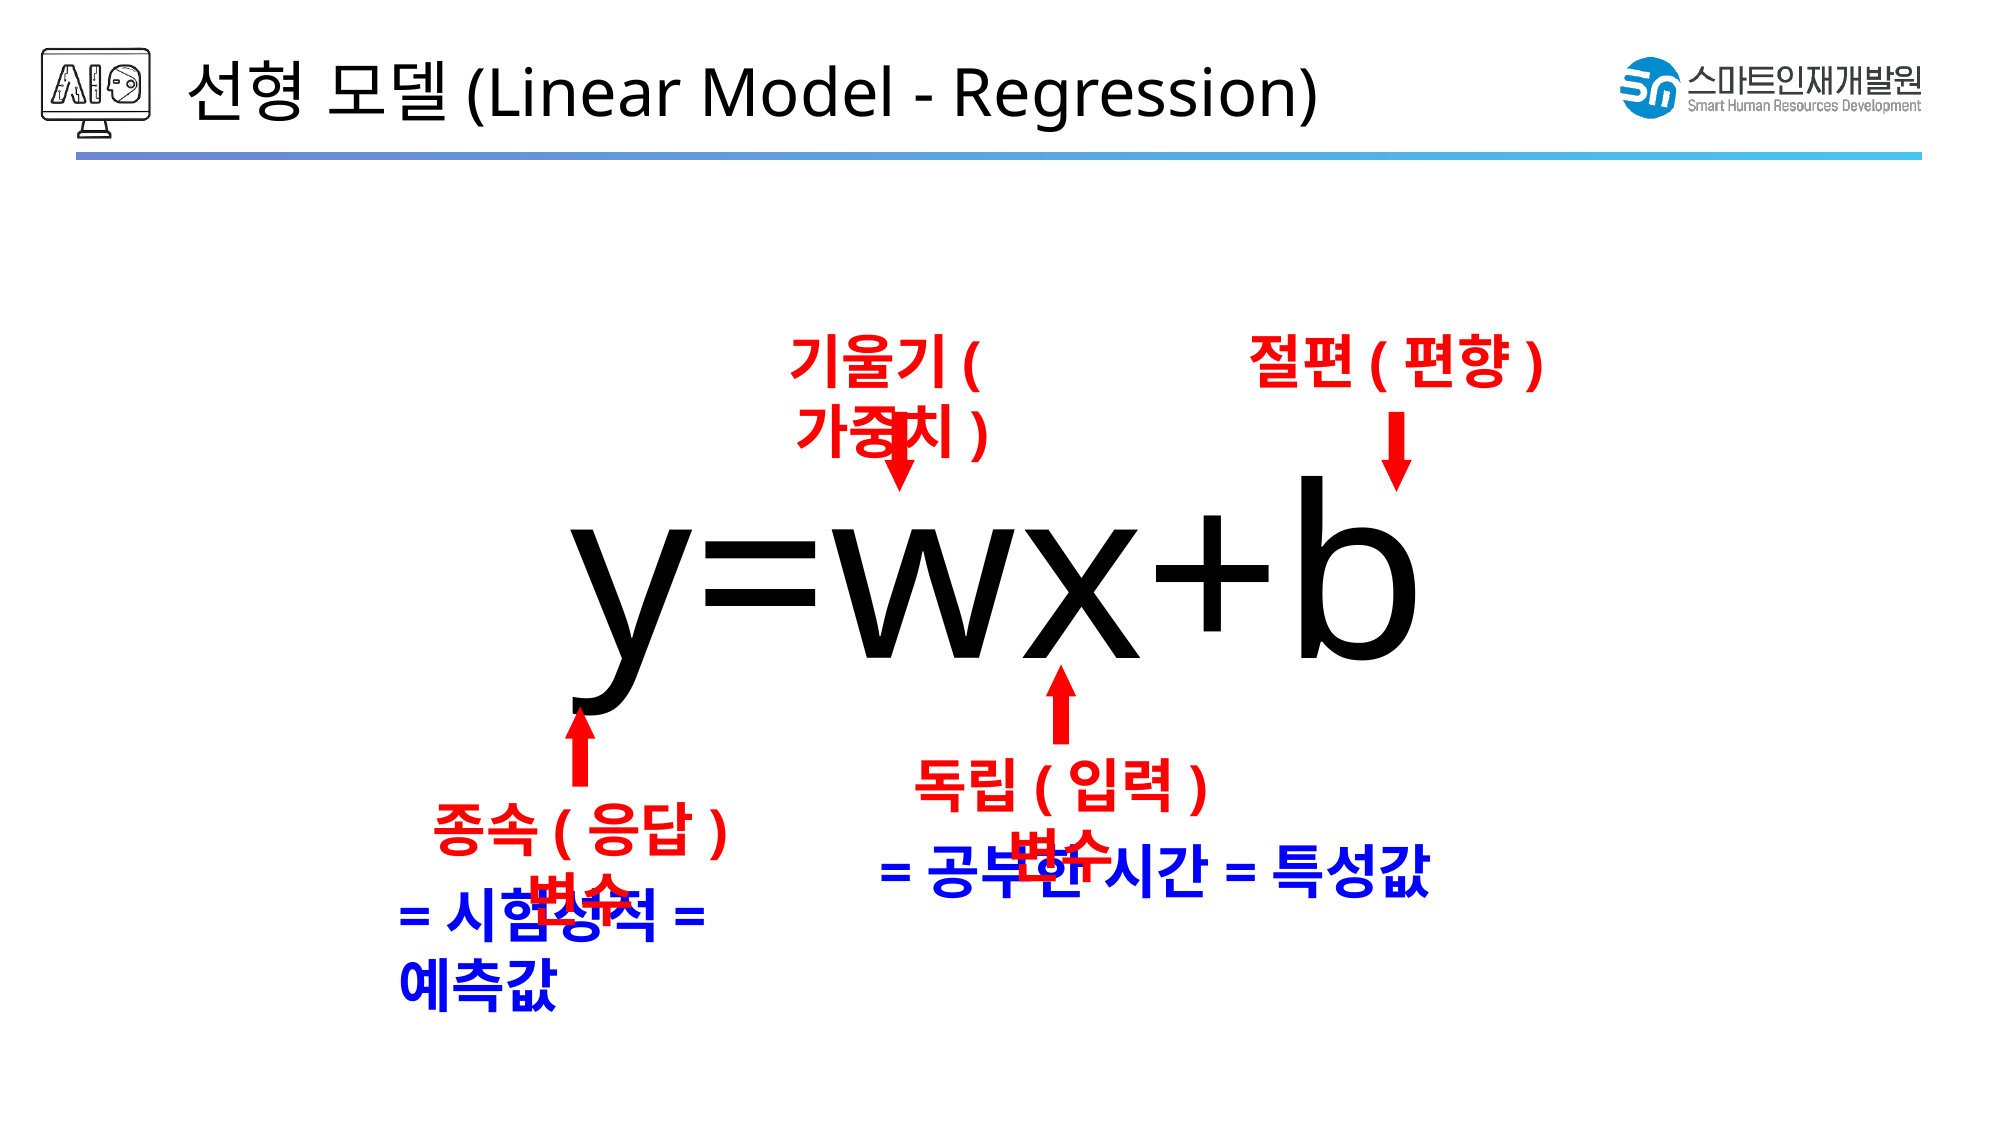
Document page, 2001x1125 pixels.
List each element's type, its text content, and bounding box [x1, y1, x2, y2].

text_box 선형 모델(Linear Model - Regression) [170, 42, 1335, 138]
text_box [1381, 411, 1412, 492]
text_box [884, 411, 915, 492]
text_box 종속(응답) 변수 [383, 785, 777, 941]
picture [1606, 44, 1936, 131]
text_box 기울기(가중치) [695, 317, 1089, 473]
text_box 절편(편향) [1199, 317, 1593, 403]
text_box y=wx+b [330, 485, 1670, 640]
text_box 독립(입력) 변수 [864, 741, 1258, 897]
text_box =시험성적=예측값 [383, 871, 886, 1027]
picture [39, 34, 158, 148]
picture [76, 152, 1922, 160]
text_box =공부한 시간=특성값 [864, 827, 1452, 913]
text_box [564, 706, 596, 787]
text_box [1045, 664, 1077, 745]
